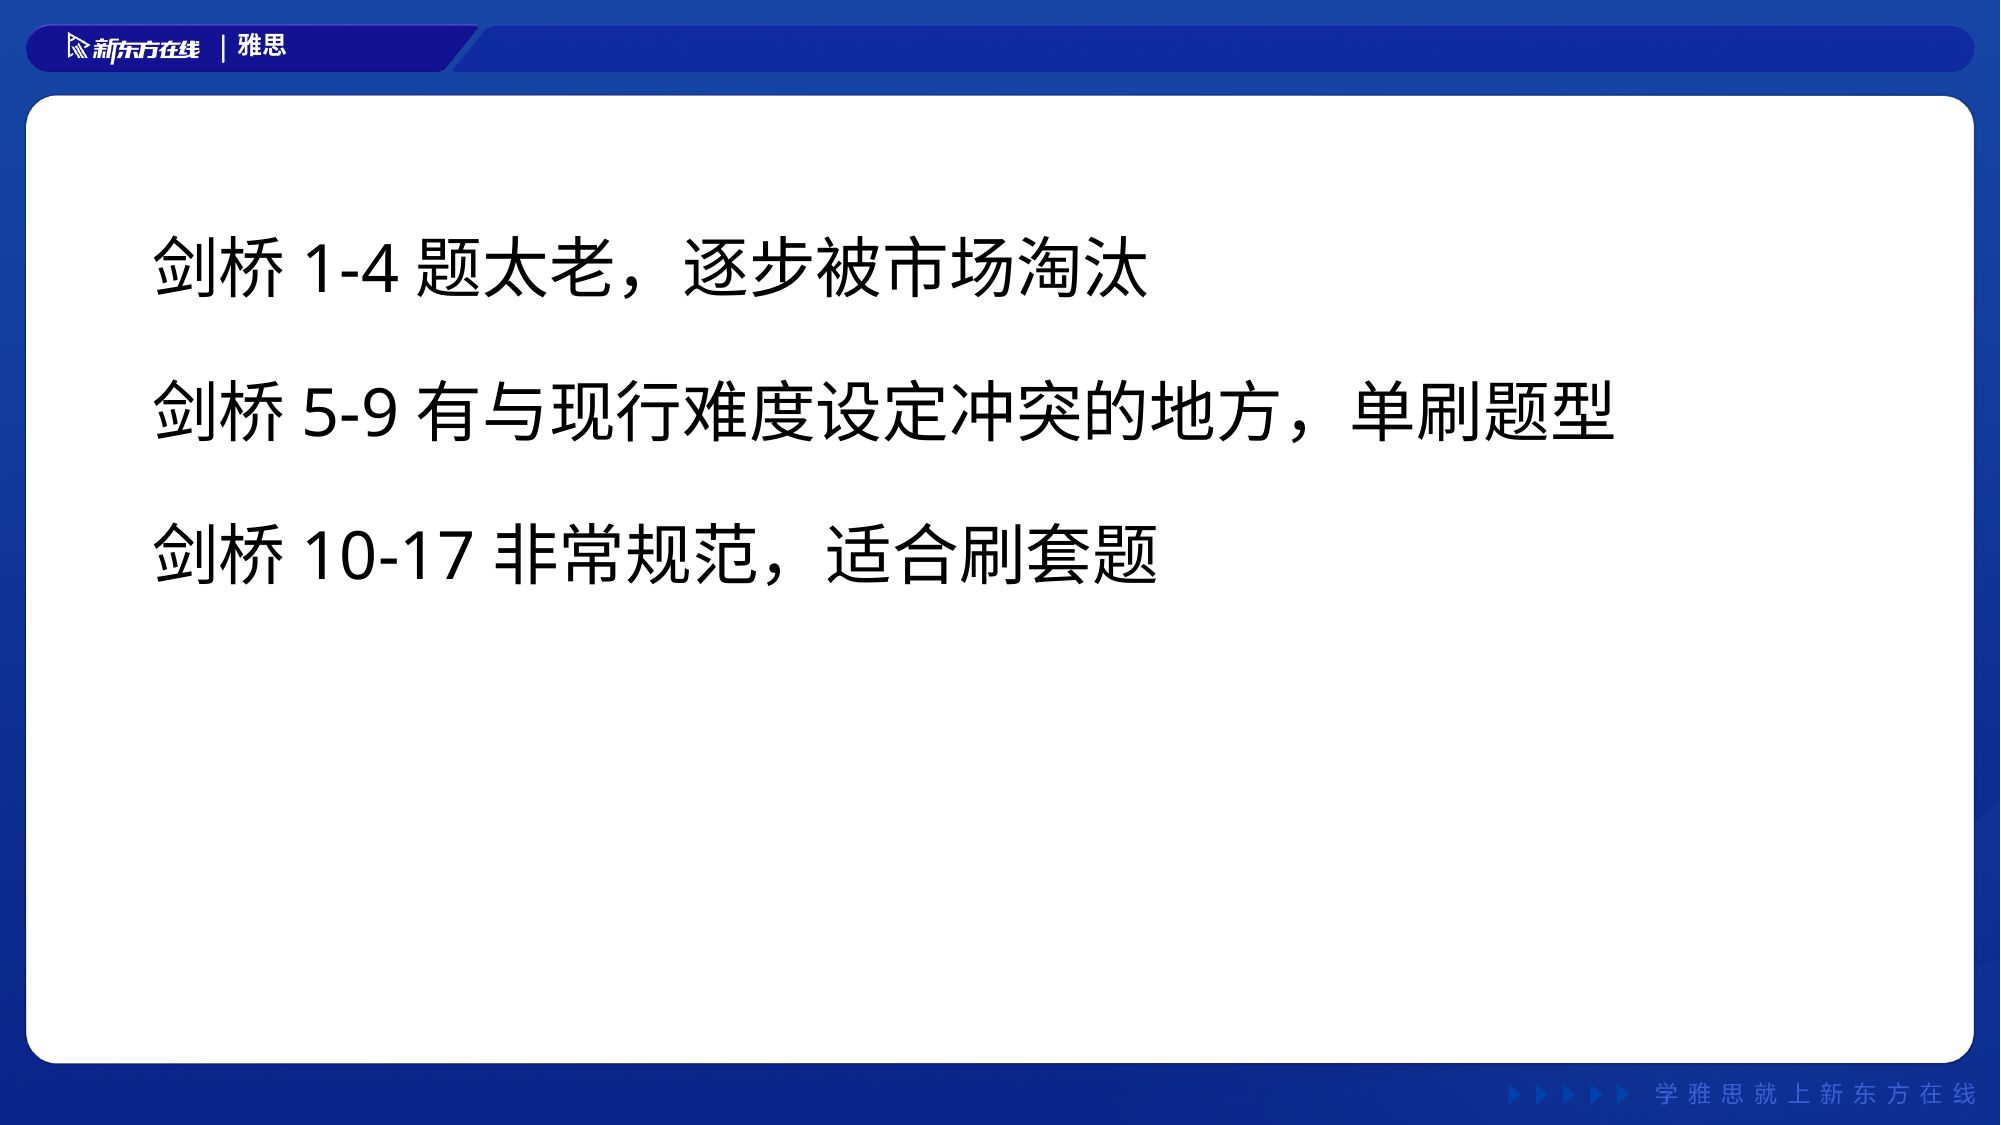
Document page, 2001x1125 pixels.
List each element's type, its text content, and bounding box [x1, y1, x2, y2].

title 剑桥1-4题太老，逐步被市场淘汰 剑桥5-9有与现行难度设定冲突的地方，单刷题型 剑桥10-17非常规范，适合刷套题 [137, 227, 1863, 316]
picture [0, 0, 2000, 1125]
